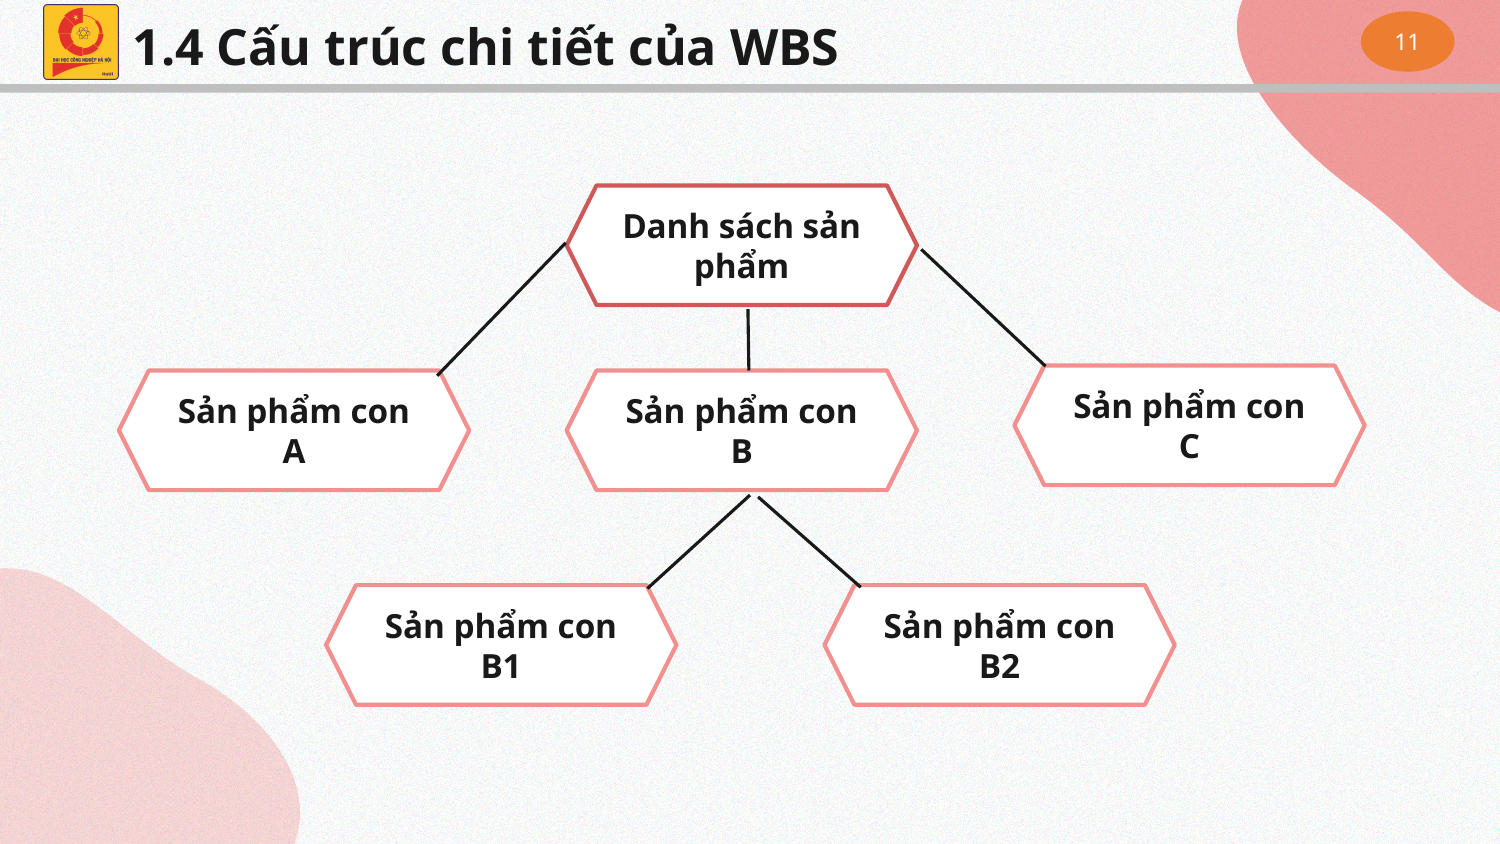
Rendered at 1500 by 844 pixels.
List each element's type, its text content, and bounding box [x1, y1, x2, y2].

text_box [921, 249, 1046, 367]
text_box Sản phẩm con A [117, 368, 472, 493]
text_box 11 [1358, 9, 1457, 74]
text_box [436, 242, 566, 376]
text_box Sản phẩm con B2 [822, 583, 1177, 707]
picture [0, 0, 1252, 82]
text_box Danh sách sản phẩm [565, 183, 919, 308]
picture [0, 95, 1500, 844]
text_box Sản phẩm con B1 [324, 583, 679, 707]
text_box [0, 82, 1500, 95]
text_box Sản phẩm con B [564, 368, 919, 493]
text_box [647, 494, 751, 589]
text_box Sản phẩm con C [1012, 363, 1367, 488]
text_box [757, 496, 861, 588]
text_box 1.4 Cấu trúc chi tiết của WBS [122, 7, 1087, 82]
